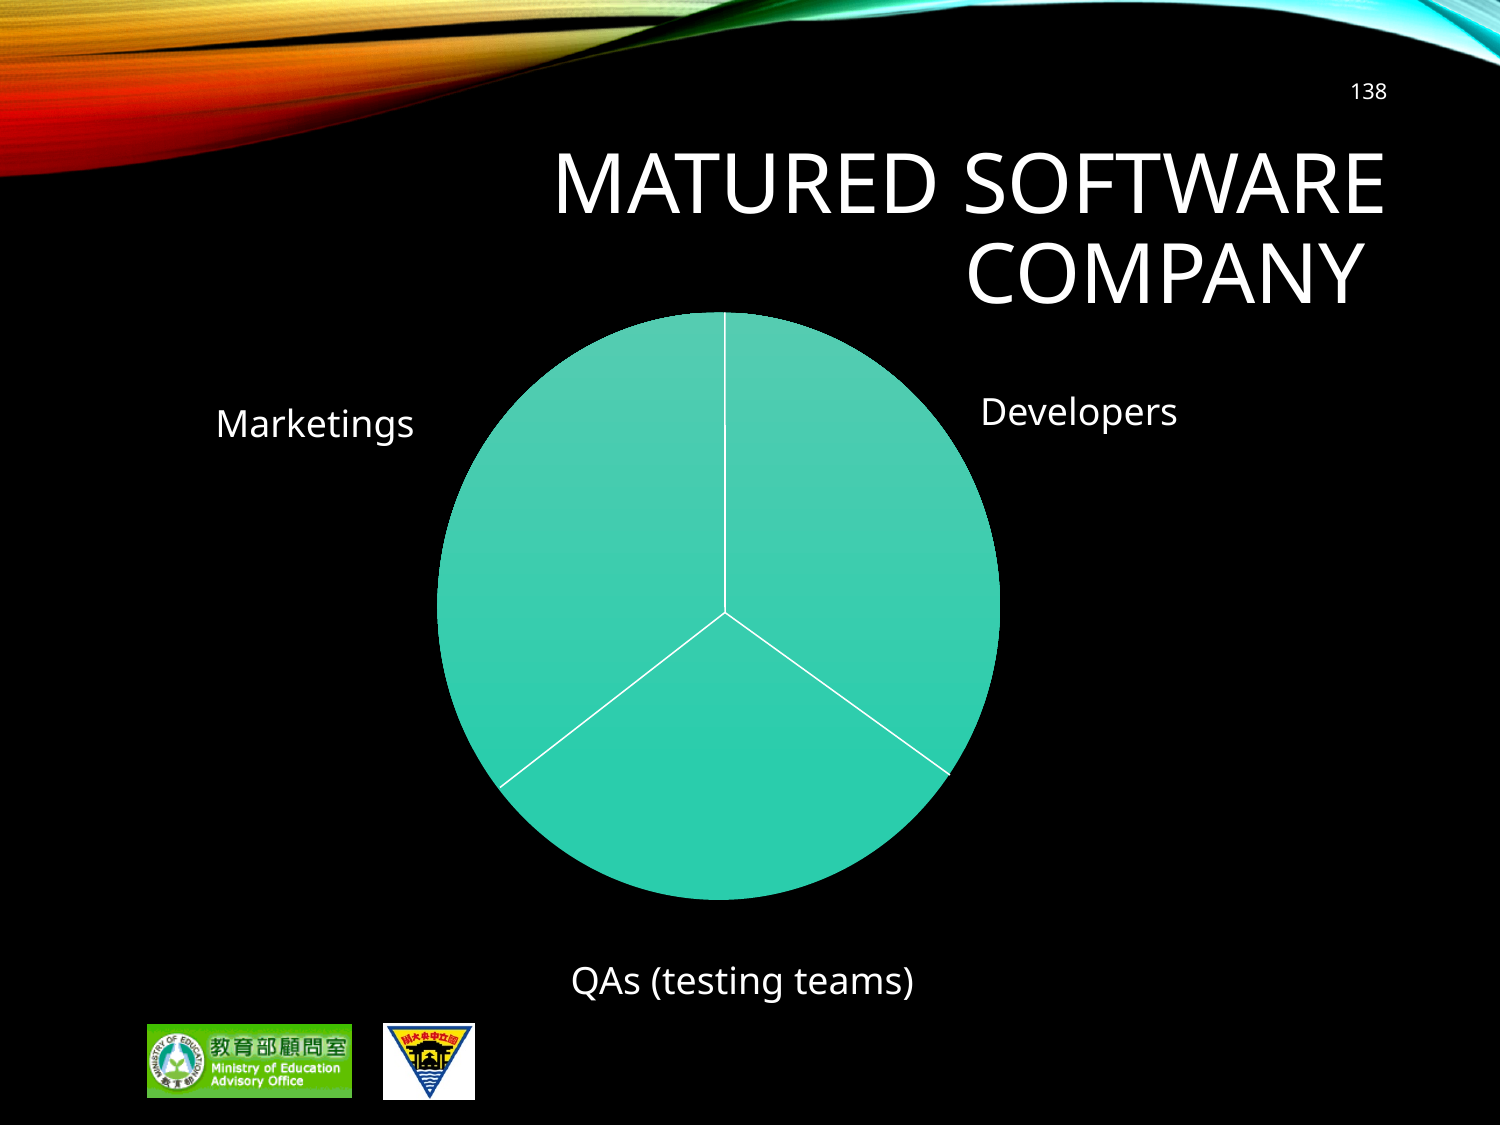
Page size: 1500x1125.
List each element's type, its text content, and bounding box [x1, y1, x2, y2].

picture [147, 1024, 352, 1098]
text_box QAs (testing teams) [555, 949, 929, 1010]
text_box Marketings [200, 392, 430, 453]
slide_number 138 [1078, 62, 1403, 123]
text_box [437, 312, 1000, 900]
picture [383, 1023, 475, 1100]
text_box Developers [965, 380, 1194, 440]
title Matured software company [356, 125, 1403, 338]
picture [0, 0, 1500, 178]
